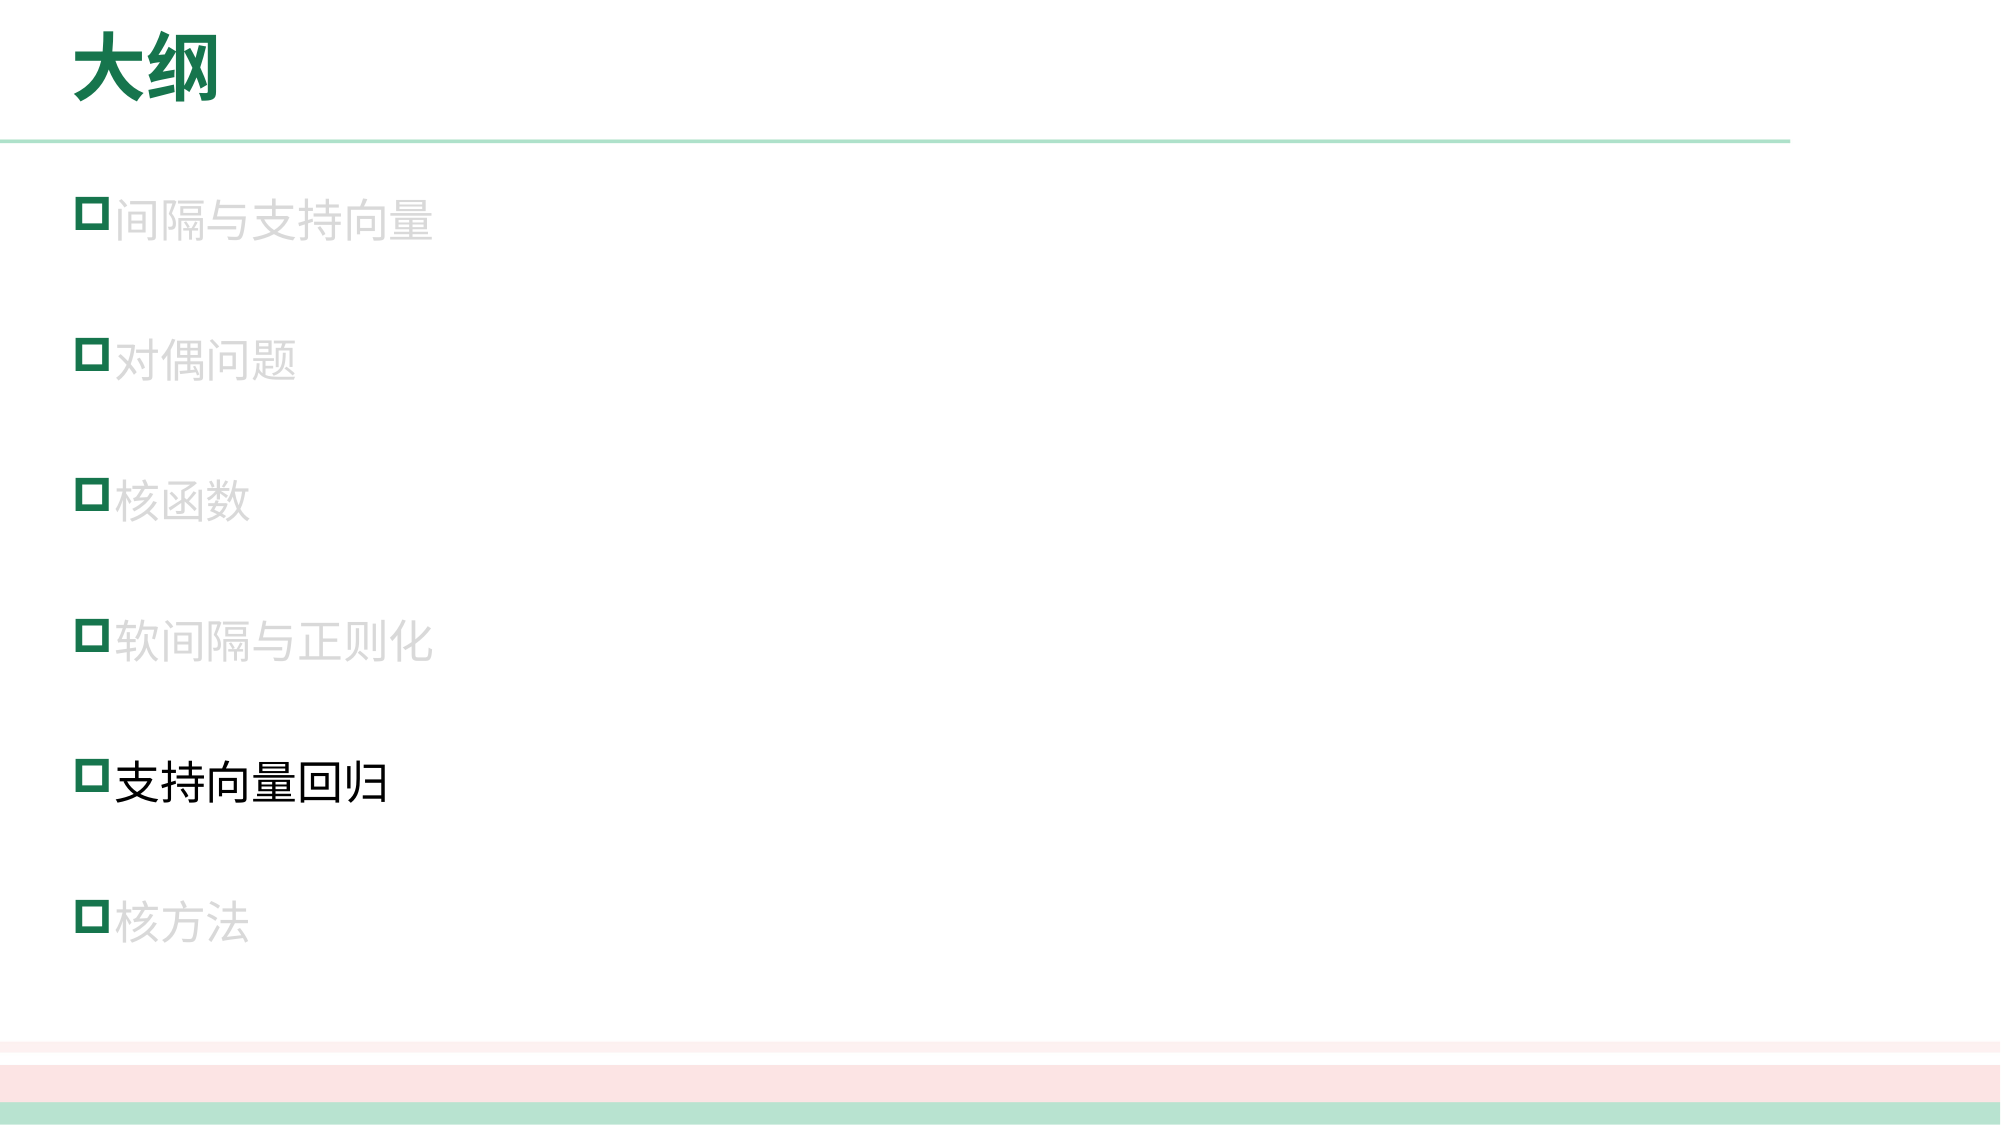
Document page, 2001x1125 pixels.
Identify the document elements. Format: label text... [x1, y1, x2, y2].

list 间隔与支持向量 对偶问题 核函数 软间隔与正则化 支持向量回归 核方法 [56, 190, 1942, 999]
picture [0, 0, 2001, 1125]
title 大纲 [56, 7, 1782, 135]
